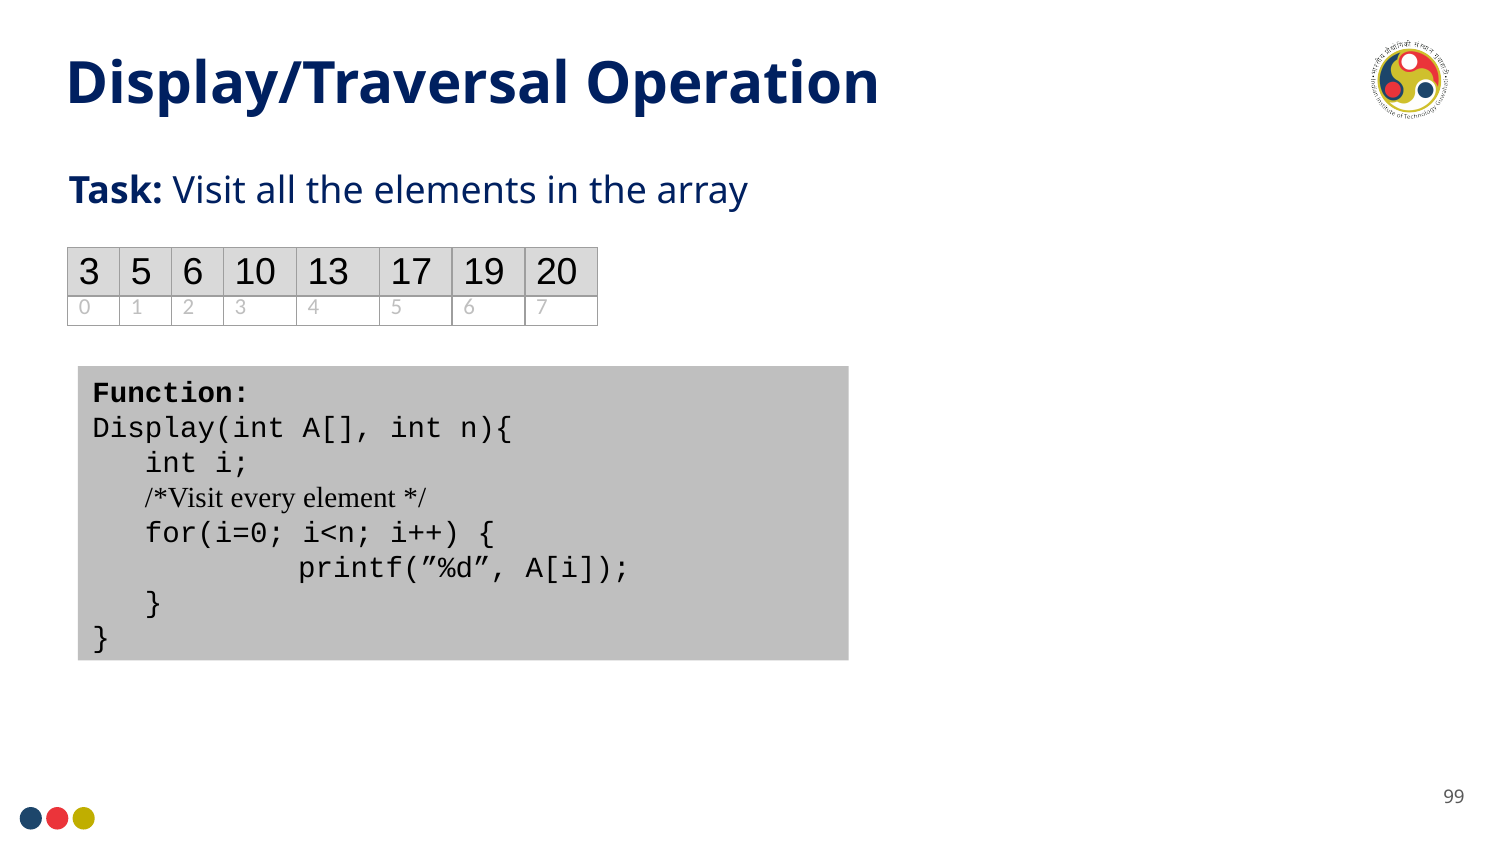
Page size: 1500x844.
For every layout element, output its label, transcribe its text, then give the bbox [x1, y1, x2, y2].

table_cell 3 [224, 297, 296, 325]
text_box Function: Display(int A[], int n){ int i; /*Visit every element */ for(i=0; i<n; i++) { printf(”%d”, A[i]); } } [77, 366, 849, 661]
table_header 3 [68, 248, 119, 295]
table_header 5 [120, 248, 171, 295]
text_box Display/Traversal Operation [51, 38, 1449, 132]
table_header 6 [172, 248, 223, 295]
table_header 20 [526, 248, 597, 295]
table_cell 4 [297, 297, 379, 325]
table_cell 7 [526, 297, 597, 325]
table_cell 2 [172, 297, 223, 325]
table_header 17 [380, 248, 451, 295]
text_box Task: Visit all the elements in the array [53, 158, 1263, 219]
table_header 13 [297, 248, 379, 295]
table_cell 5 [380, 297, 451, 325]
table_cell 6 [453, 297, 524, 325]
table_cell 0 [68, 297, 119, 325]
slide_number 99 [1389, 764, 1480, 830]
table_header 19 [453, 248, 524, 295]
table_header 10 [224, 248, 296, 295]
table_cell 1 [120, 297, 171, 325]
